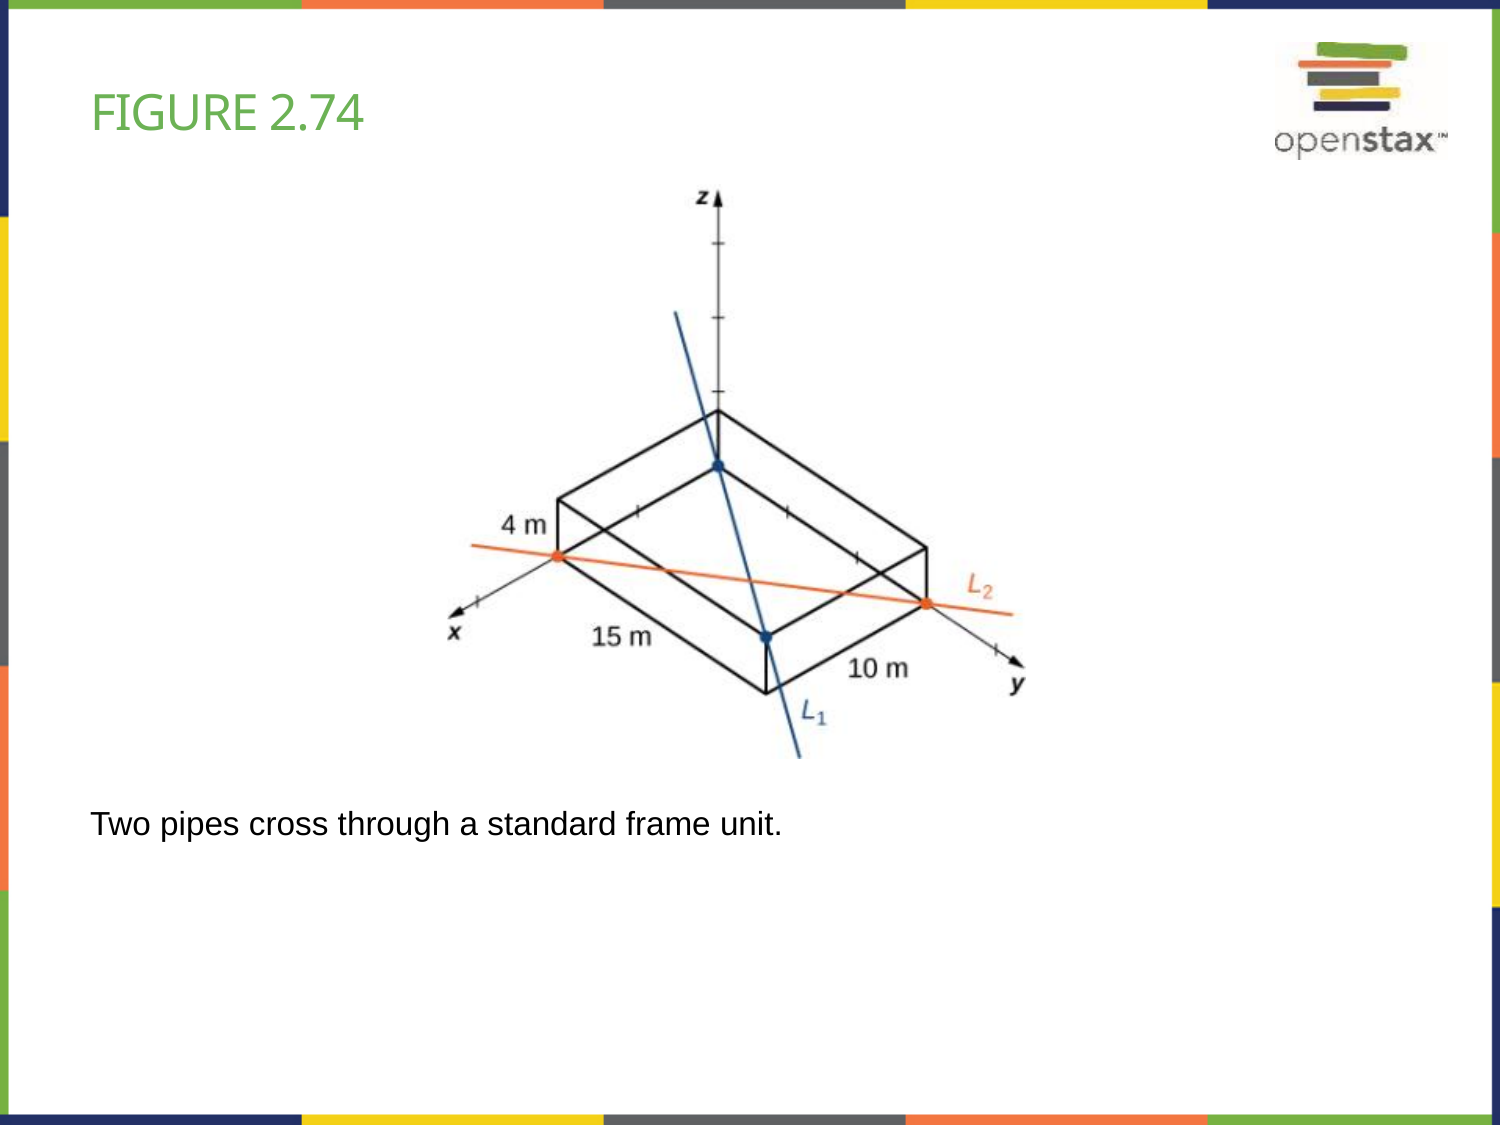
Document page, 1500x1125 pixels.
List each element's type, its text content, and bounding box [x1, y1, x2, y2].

title Figure 2.74 [75, 39, 1275, 148]
list Two pipes cross through a standard frame unit. [75, 794, 1398, 986]
picture [0, 0, 1500, 1125]
